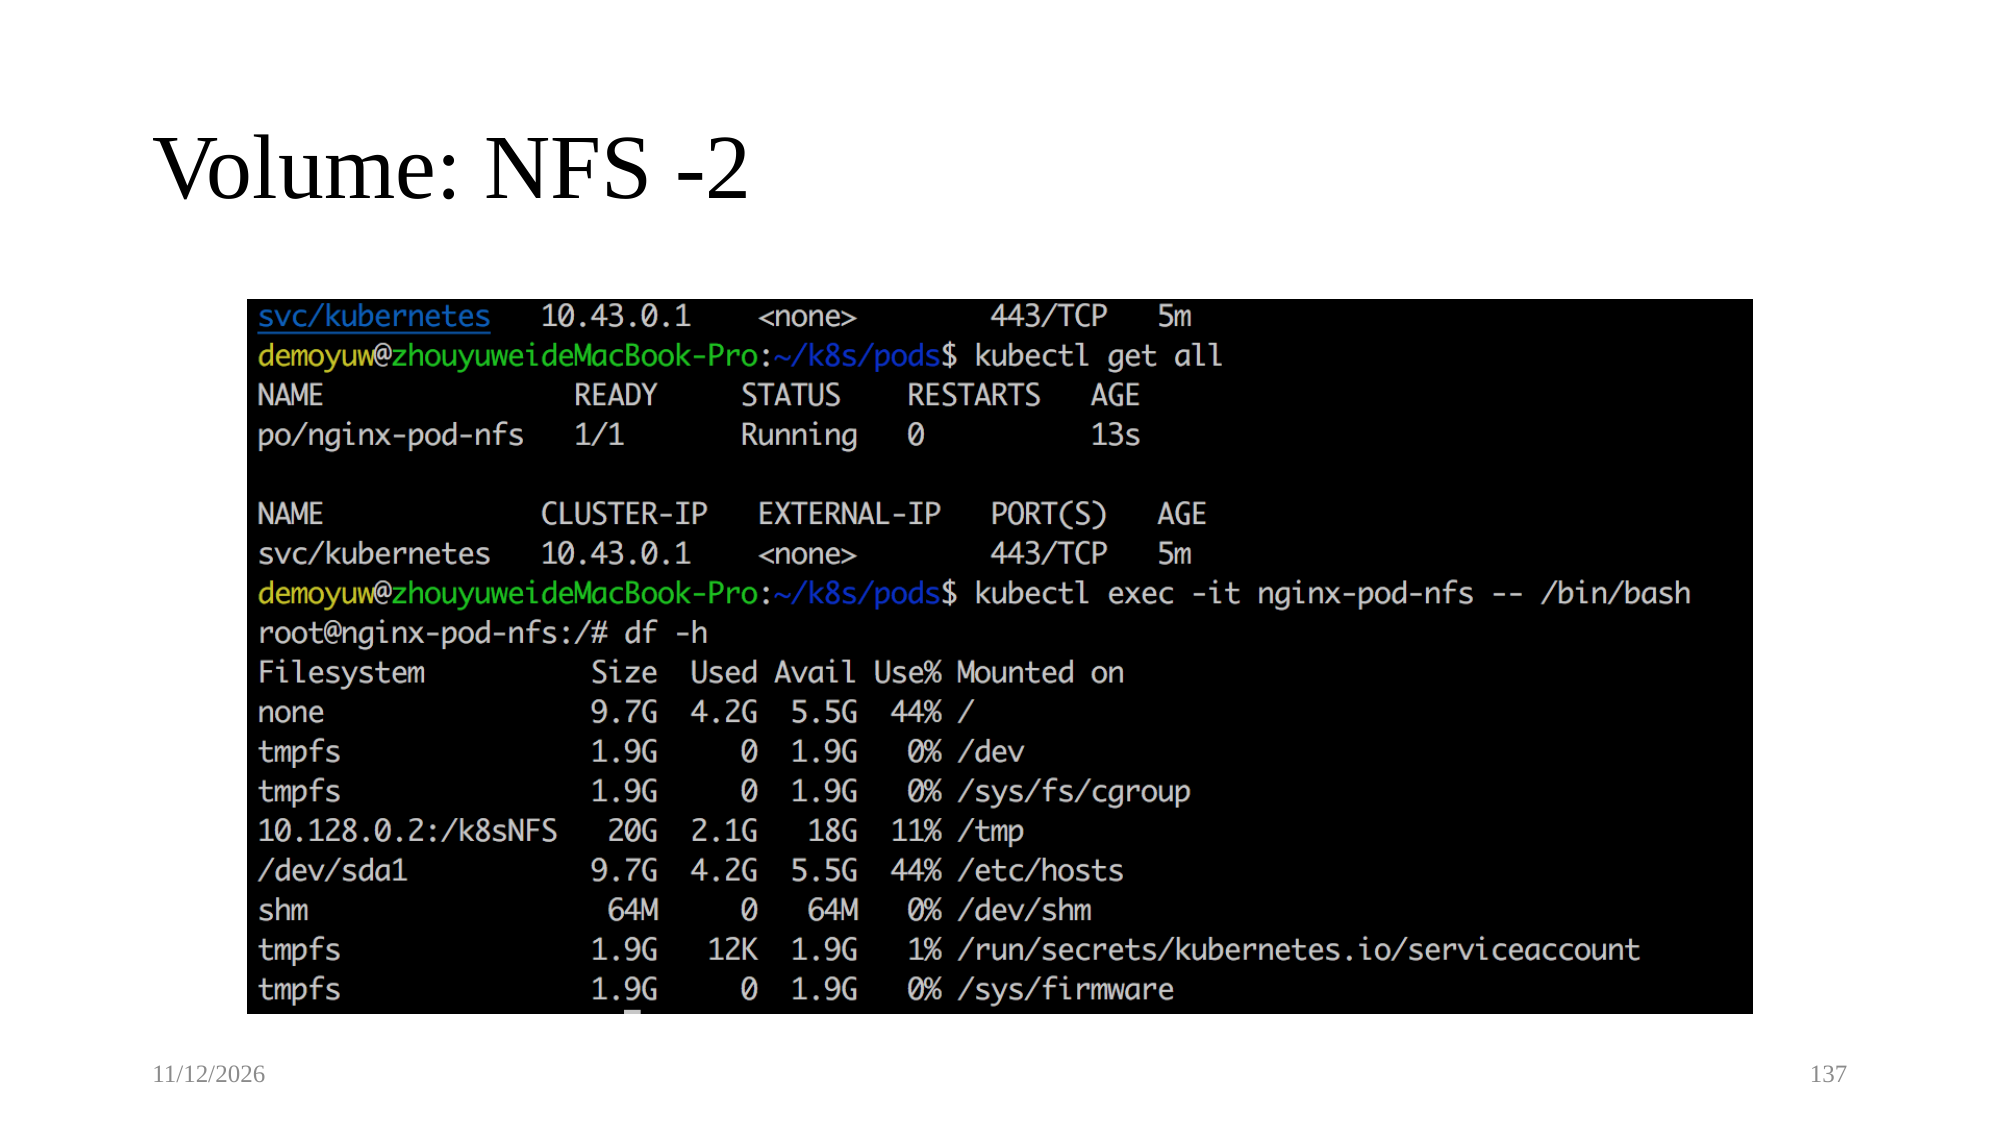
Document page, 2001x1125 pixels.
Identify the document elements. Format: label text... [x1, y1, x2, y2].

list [247, 299, 1753, 1014]
slide_number 137 [1412, 1042, 1863, 1103]
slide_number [137, 1042, 588, 1103]
title Volume: NFS -2 [137, 59, 1863, 278]
